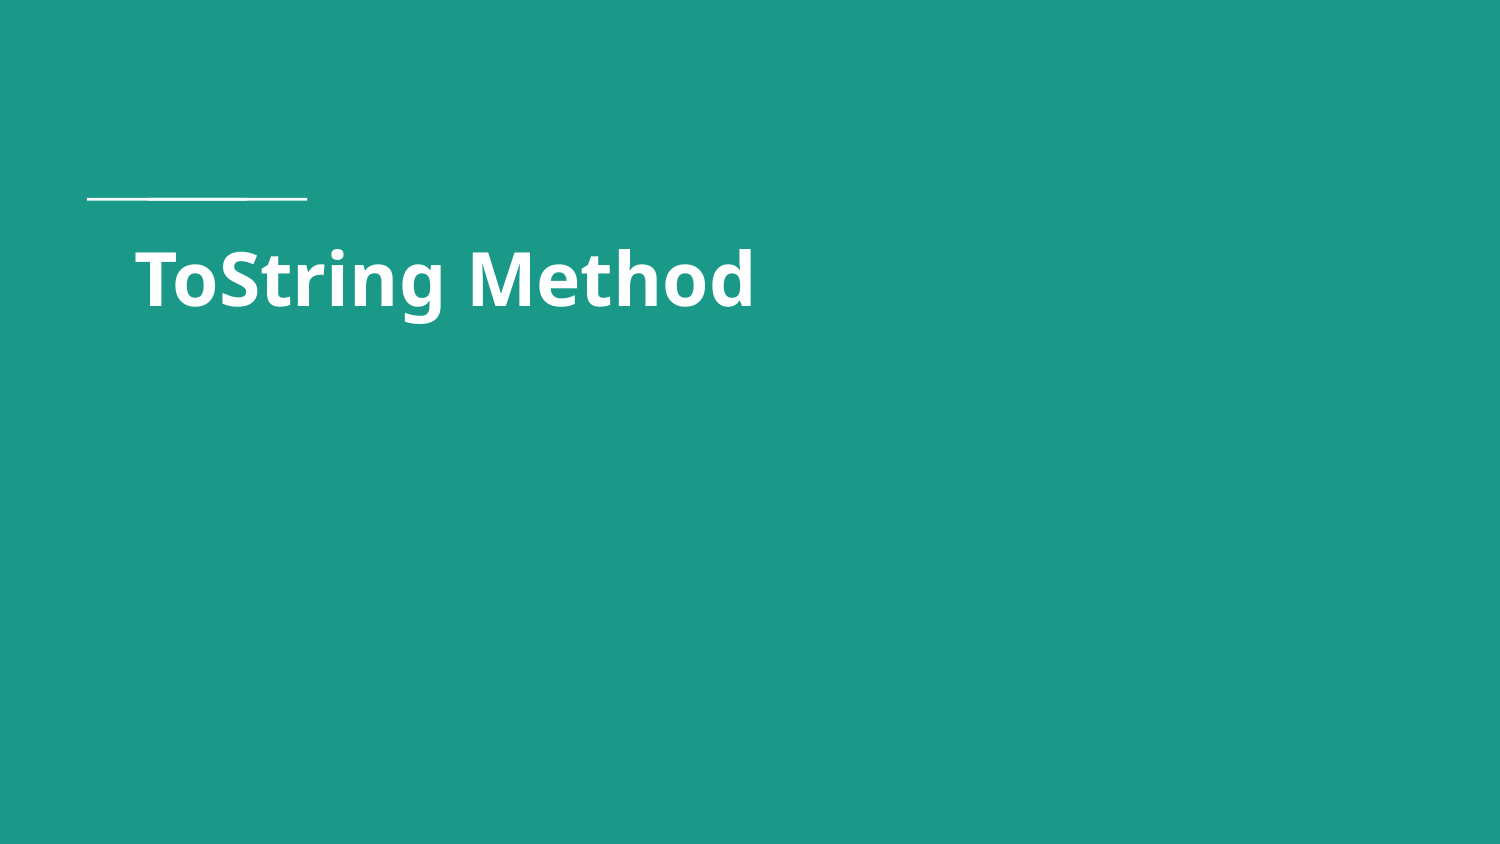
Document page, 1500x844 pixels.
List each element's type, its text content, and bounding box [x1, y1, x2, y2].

title ToString Method [119, 216, 1381, 466]
